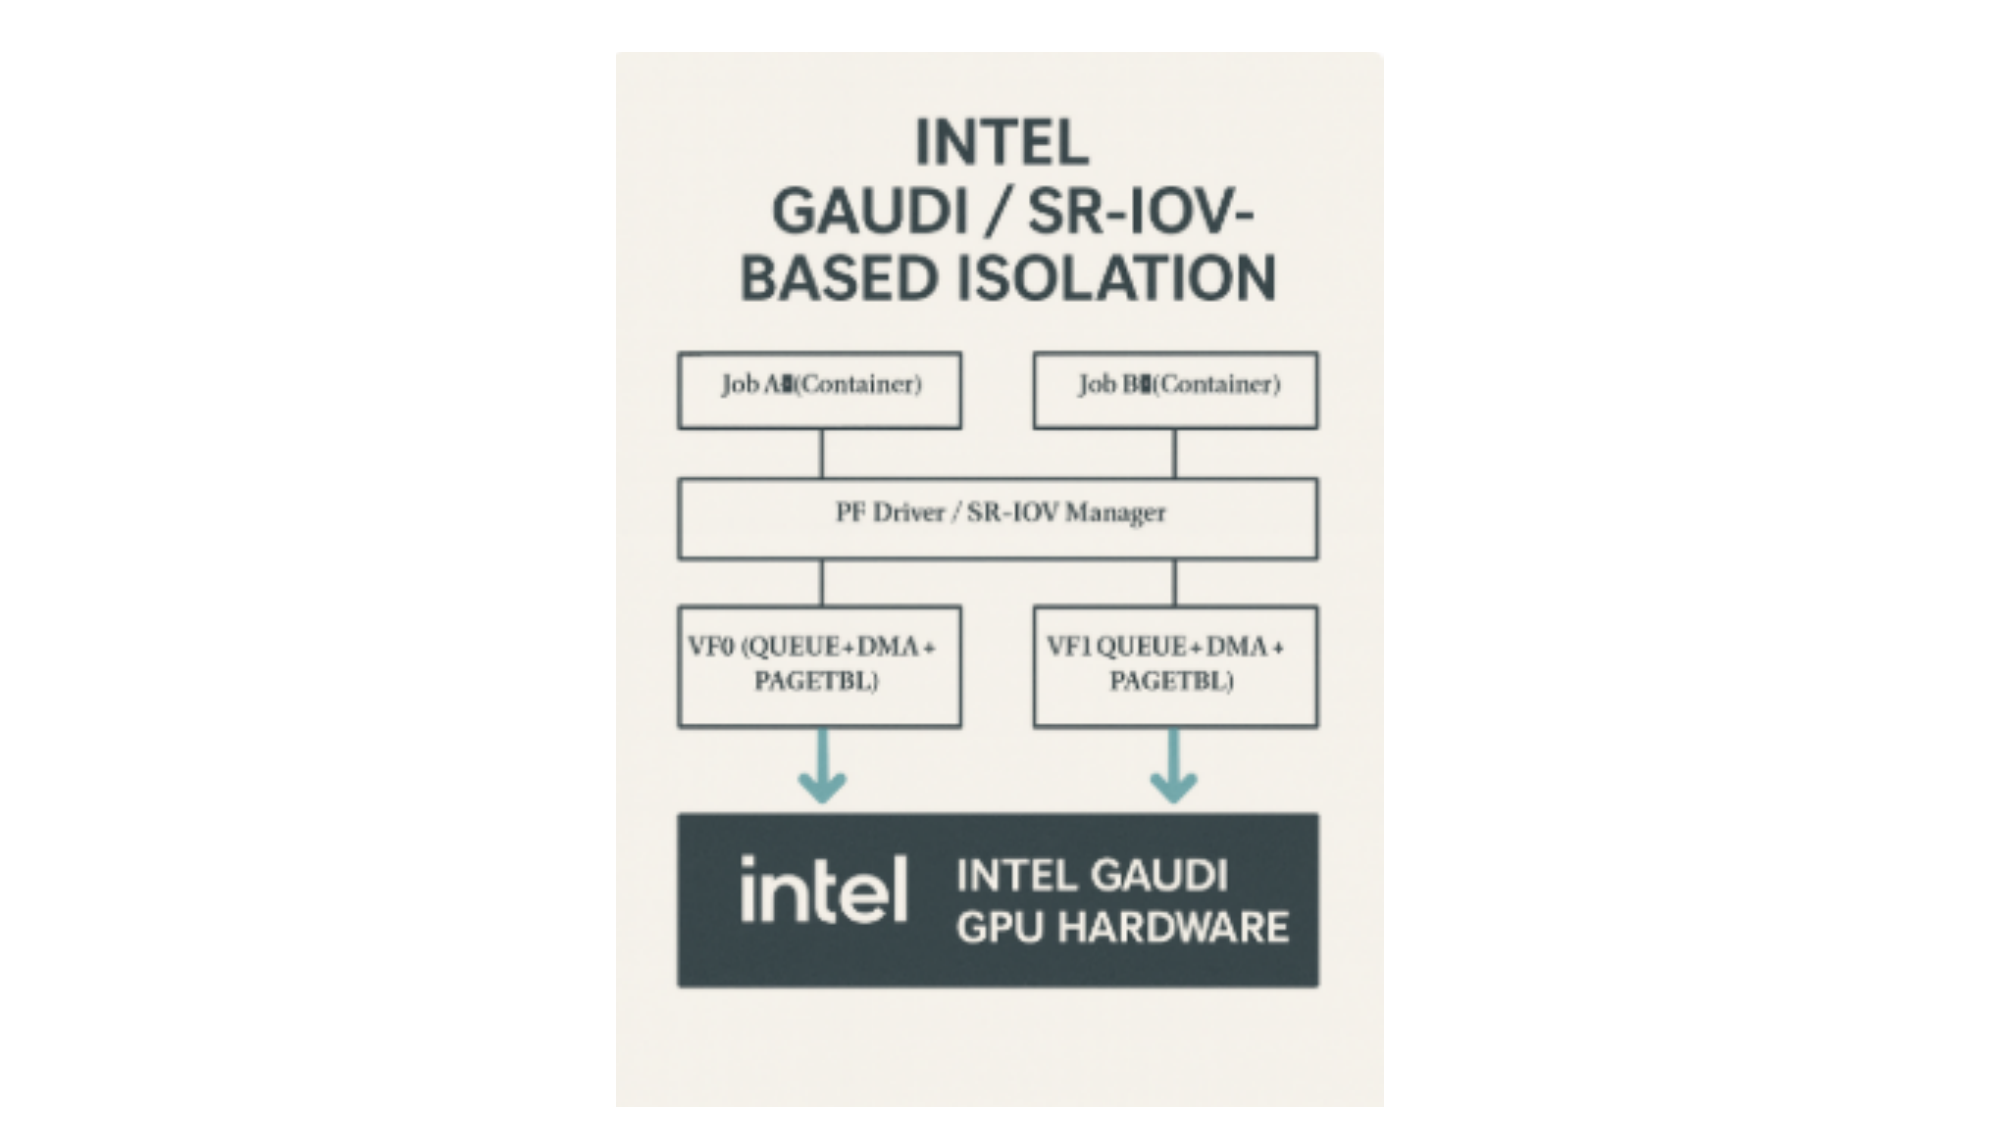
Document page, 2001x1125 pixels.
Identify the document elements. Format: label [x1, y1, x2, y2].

picture [616, 51, 1384, 1108]
